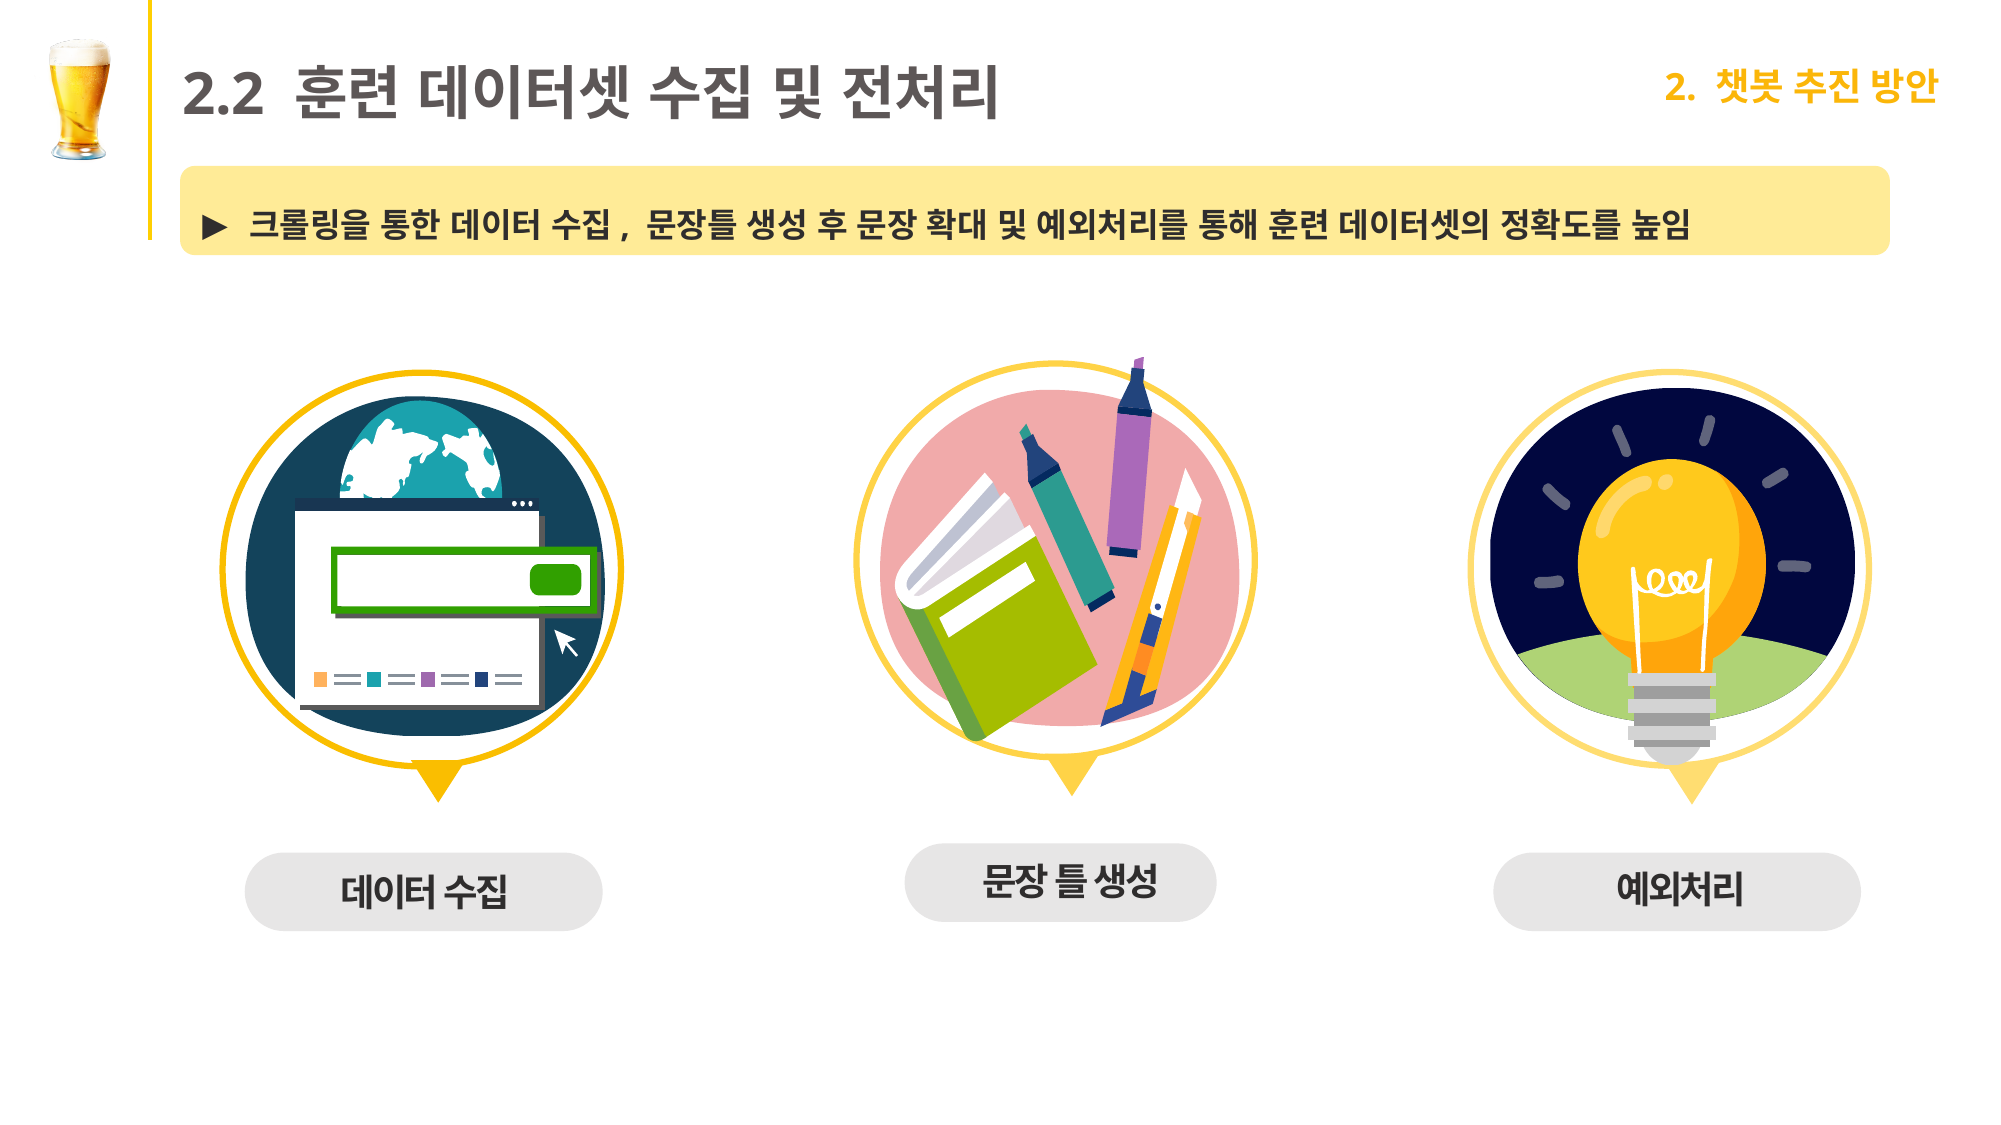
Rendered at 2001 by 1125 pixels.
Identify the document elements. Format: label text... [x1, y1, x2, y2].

text_box [1241, 485, 1256, 636]
text_box [1469, 481, 1490, 656]
picture [34, 37, 128, 164]
text_box 2. 챗봇 추진 방안 [1459, 55, 1955, 116]
text_box [976, 742, 1136, 759]
picture [244, 395, 606, 736]
text_box 문장 틀 생성 [941, 850, 1202, 911]
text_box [180, 165, 1906, 256]
text_box 2.2 훈련 데이터셋 수집 및 전처리 [167, 49, 1168, 135]
text_box [1042, 752, 1102, 799]
picture [879, 357, 1241, 742]
text_box 데이터 수집 [261, 861, 589, 922]
text_box [1588, 370, 1752, 388]
text_box [313, 736, 531, 768]
text_box [221, 478, 244, 661]
text_box [606, 492, 622, 647]
text_box [1492, 851, 1863, 933]
text_box [327, 371, 517, 395]
text_box 예외처리 [1543, 858, 1820, 919]
text_box [243, 851, 604, 933]
text_box [1855, 493, 1871, 644]
picture [1490, 388, 1855, 765]
text_box [408, 759, 468, 805]
text_box [1665, 765, 1719, 807]
text_box [903, 842, 1218, 923]
text_box [855, 467, 879, 654]
